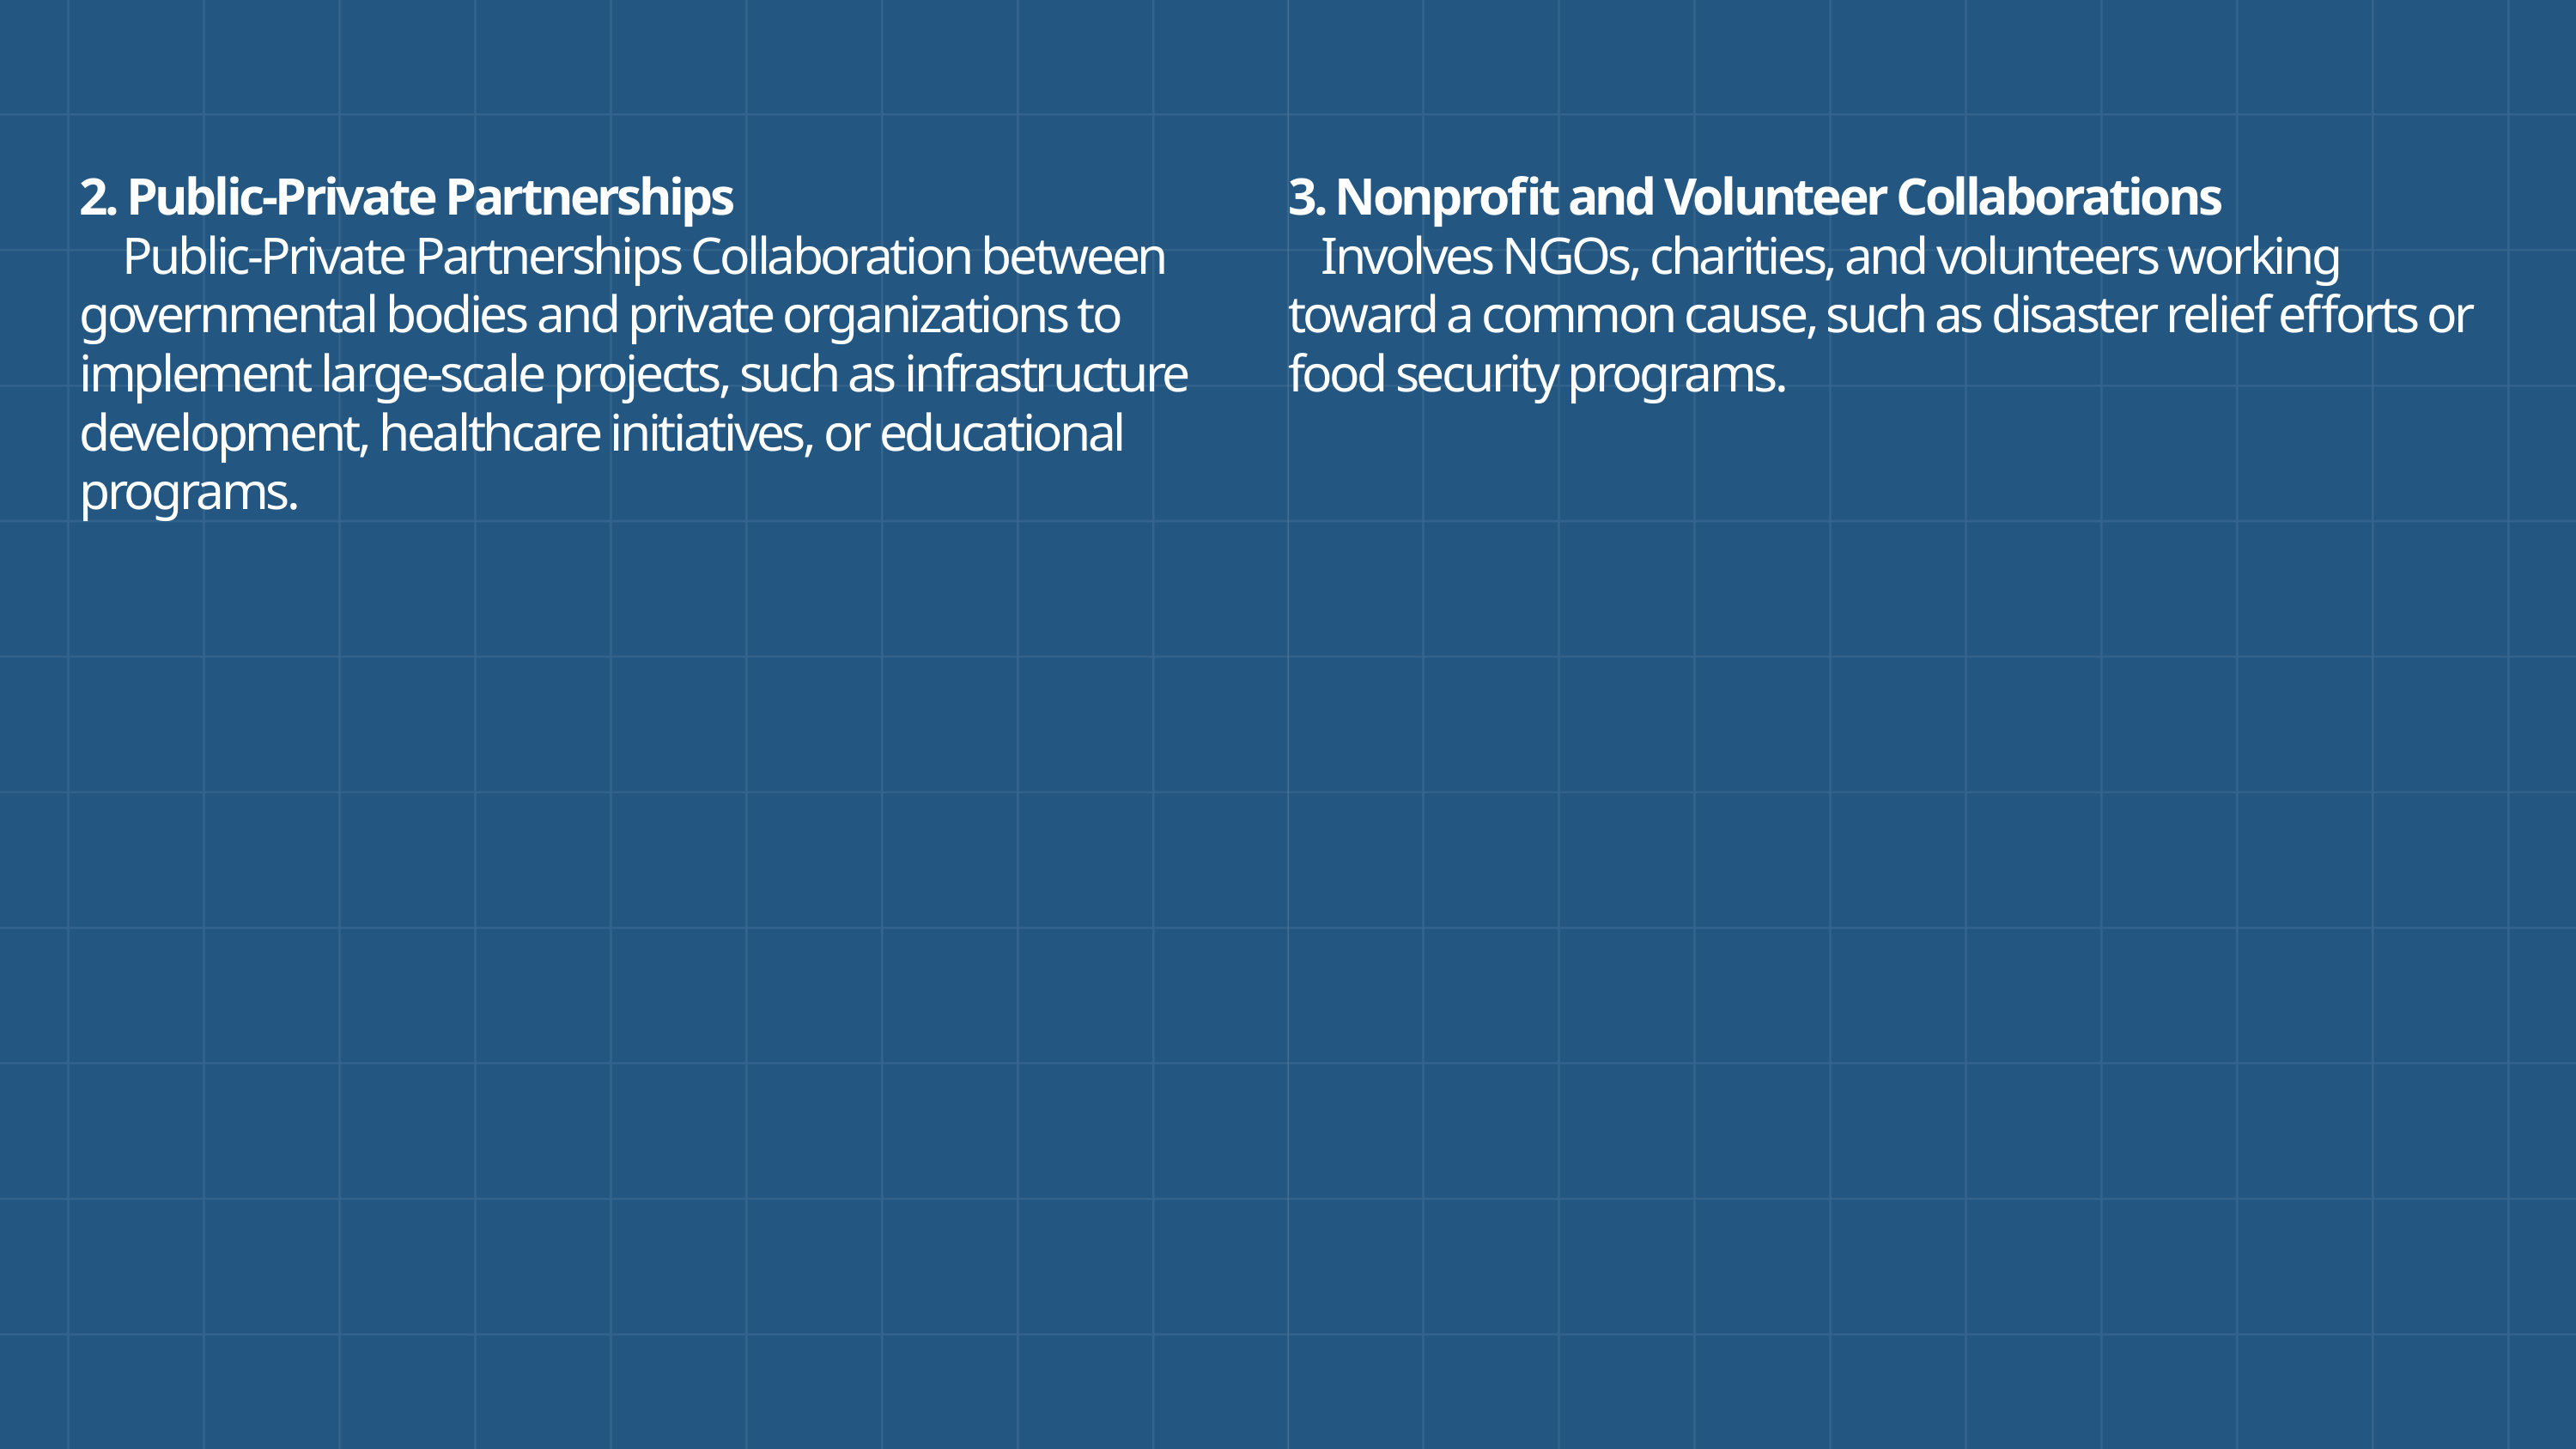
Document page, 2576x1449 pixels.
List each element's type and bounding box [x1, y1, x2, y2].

text_box [0, 0, 2576, 1449]
